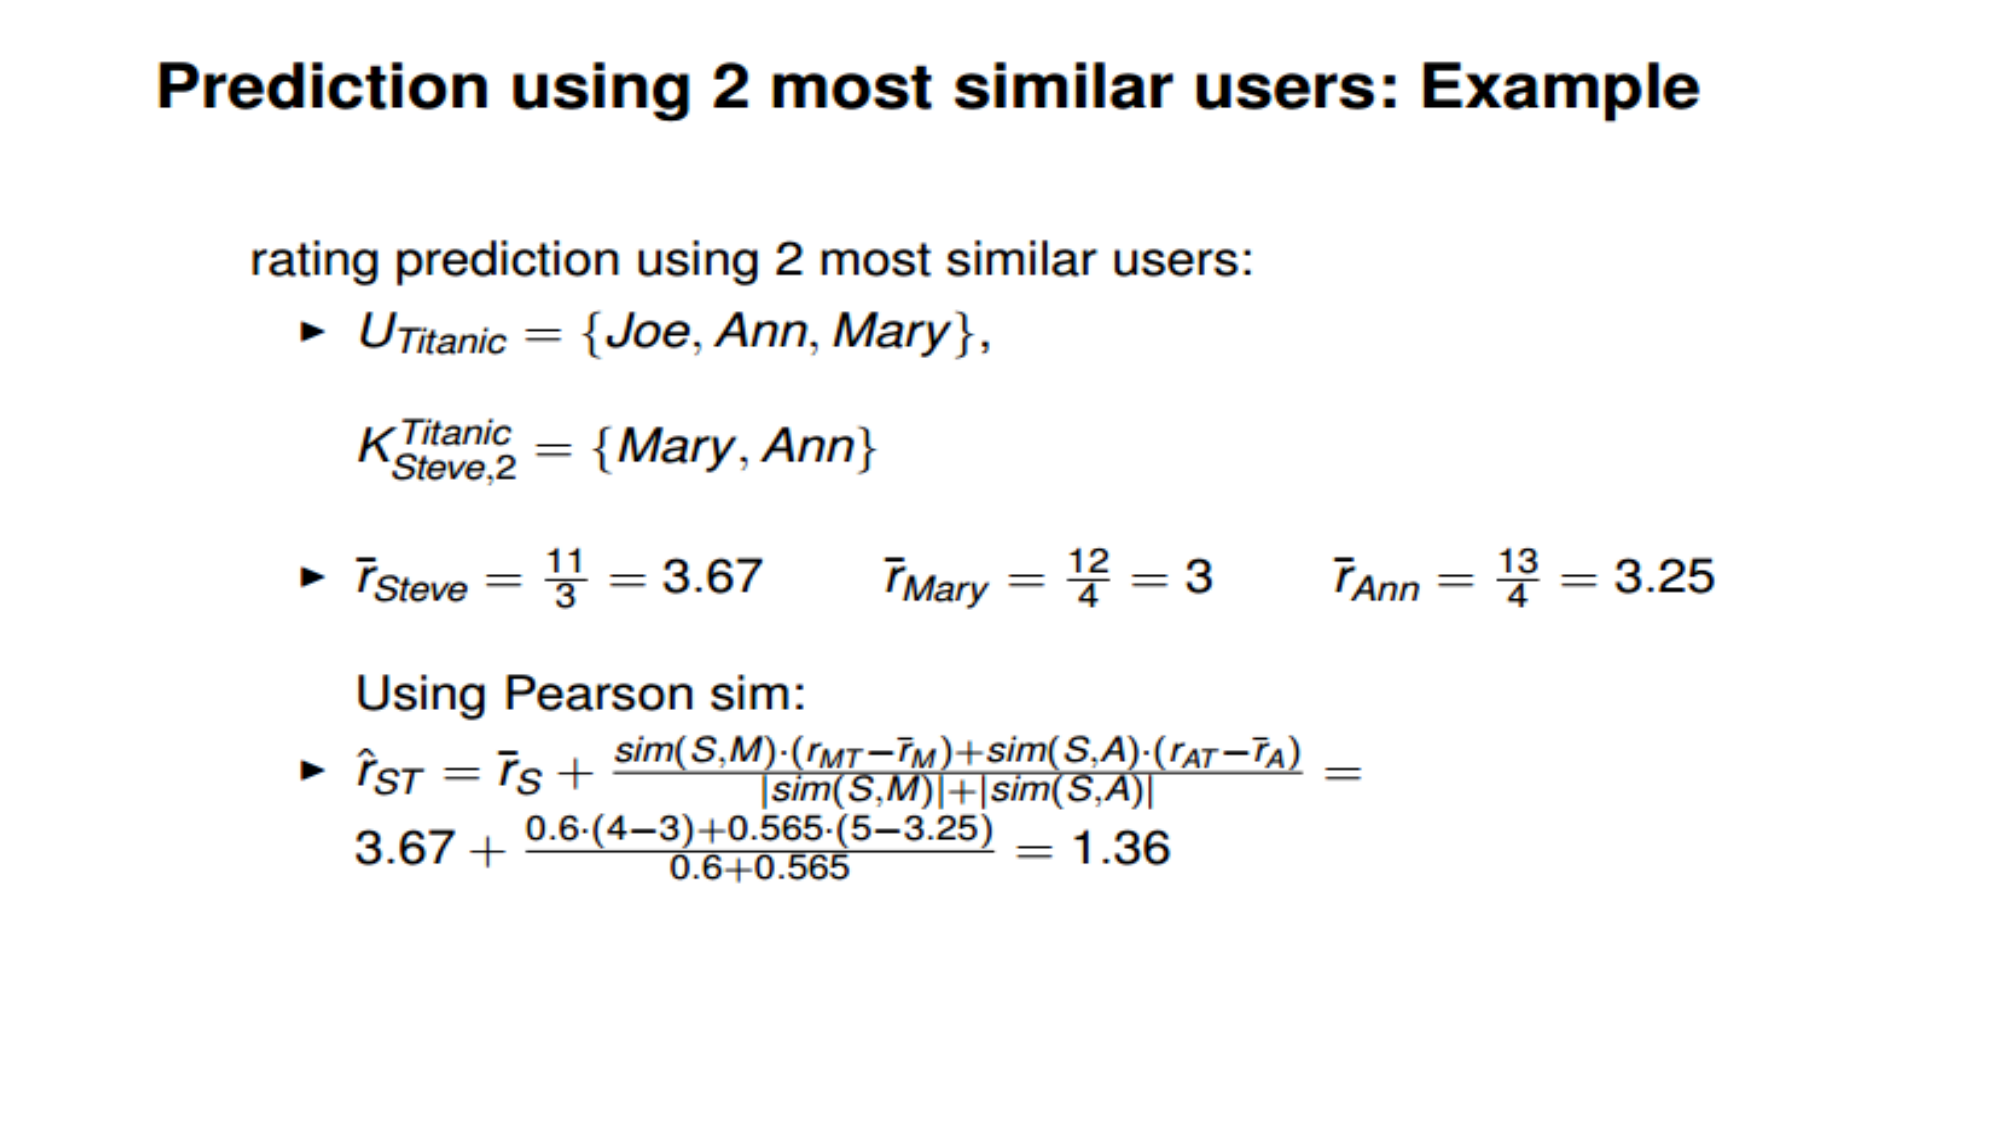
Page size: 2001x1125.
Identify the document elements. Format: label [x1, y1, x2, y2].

picture [137, 30, 1826, 1014]
